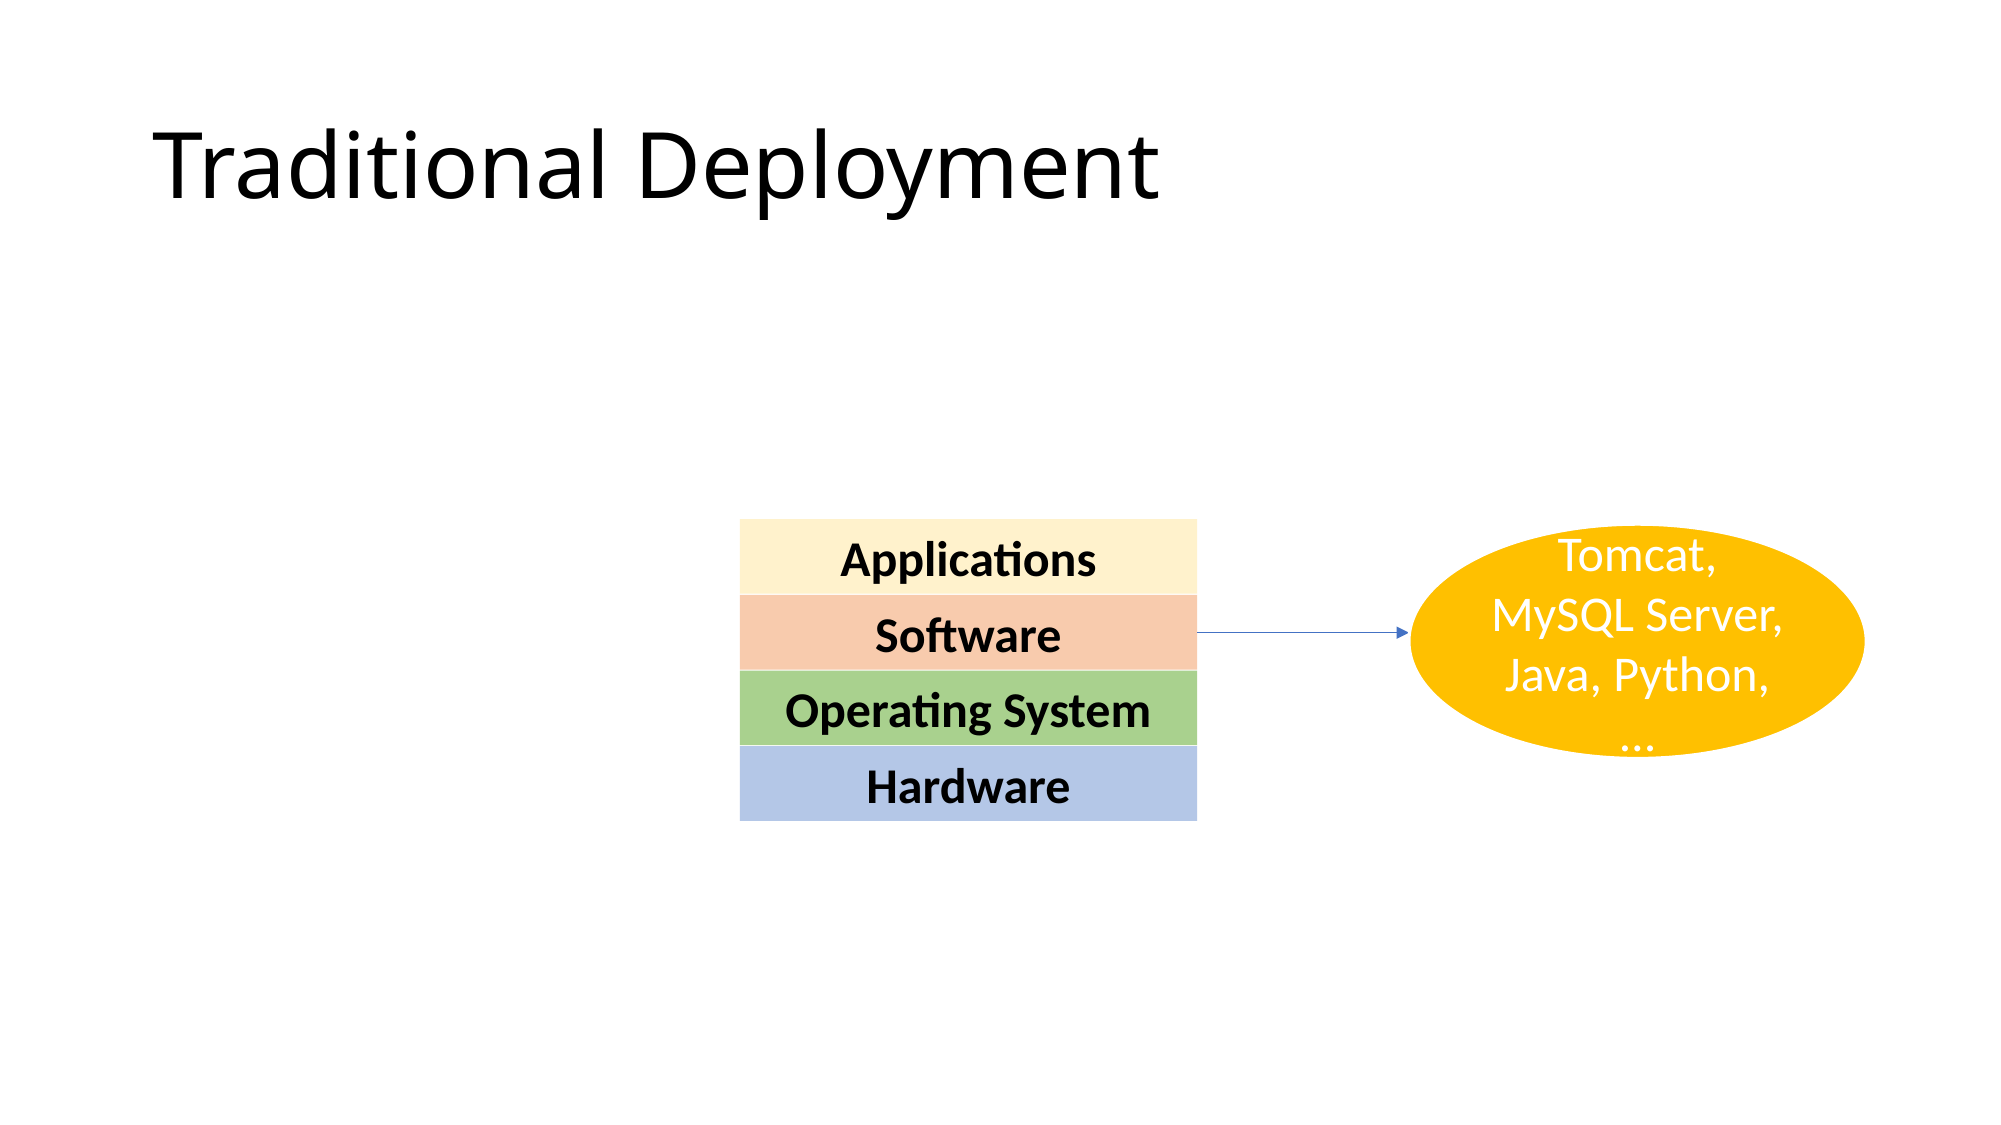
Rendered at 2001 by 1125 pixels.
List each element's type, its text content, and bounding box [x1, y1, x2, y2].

title Traditional Deployment [137, 59, 1863, 278]
text_box Tomcat, MySQL Server, Java, Python, … [1407, 522, 1868, 761]
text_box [739, 519, 1198, 822]
